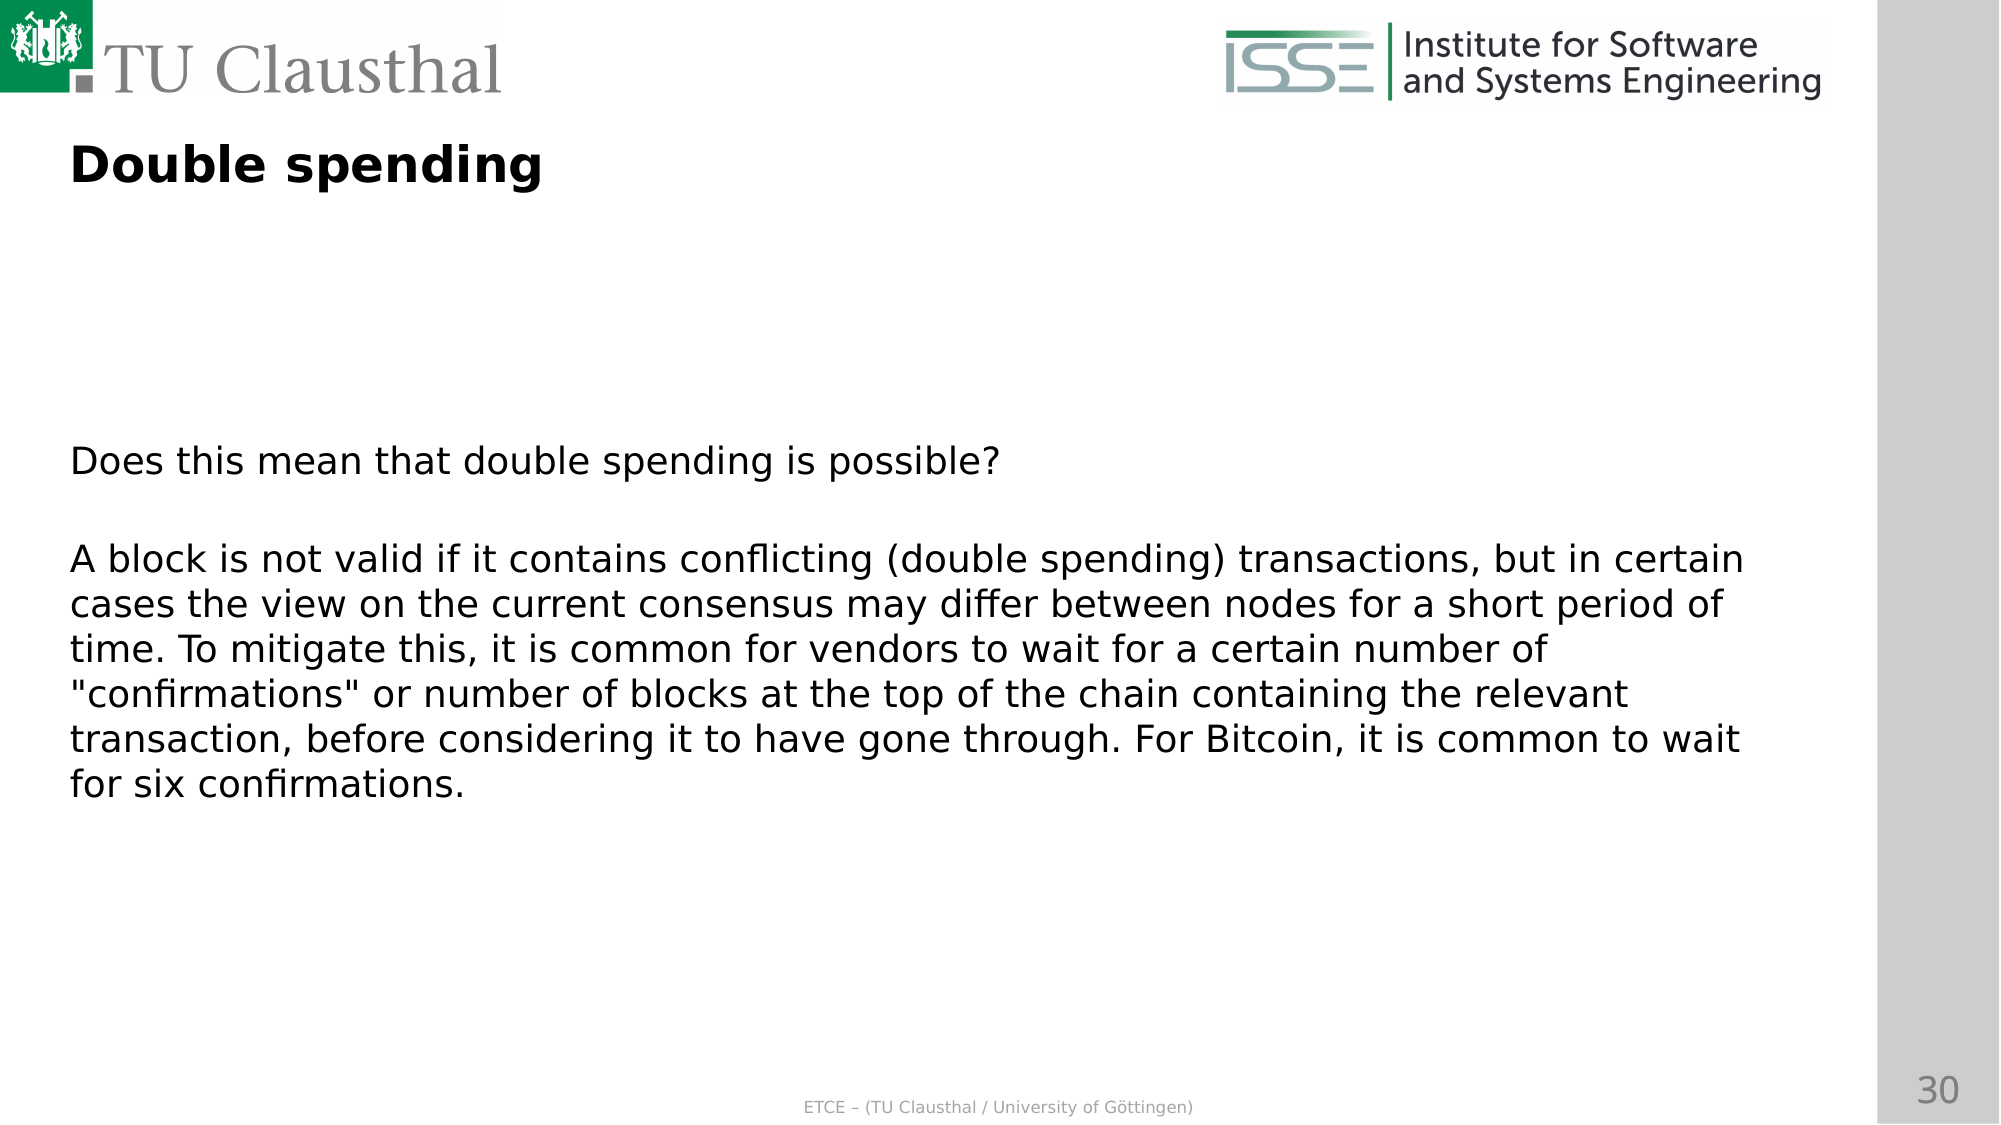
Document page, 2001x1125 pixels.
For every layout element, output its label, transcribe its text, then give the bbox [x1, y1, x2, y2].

picture [1218, 22, 1826, 107]
picture [0, 0, 501, 93]
text_box Does this mean that double spending is possible? A block is not valid if it contains conflicting (double spending) transactions, but in certain cases the view on the current consensus may differ between nodes for a short period of time. To mitigate this, it is common for vendors to wait for a certain number of "confirmations" or number of blocks at the top of the chain containing the relevant transaction, before considering it to have gone through. For Bitcoin, it is common to wait for six confirmations. [55, 208, 1818, 1034]
text_box Double spending [55, 125, 1818, 207]
